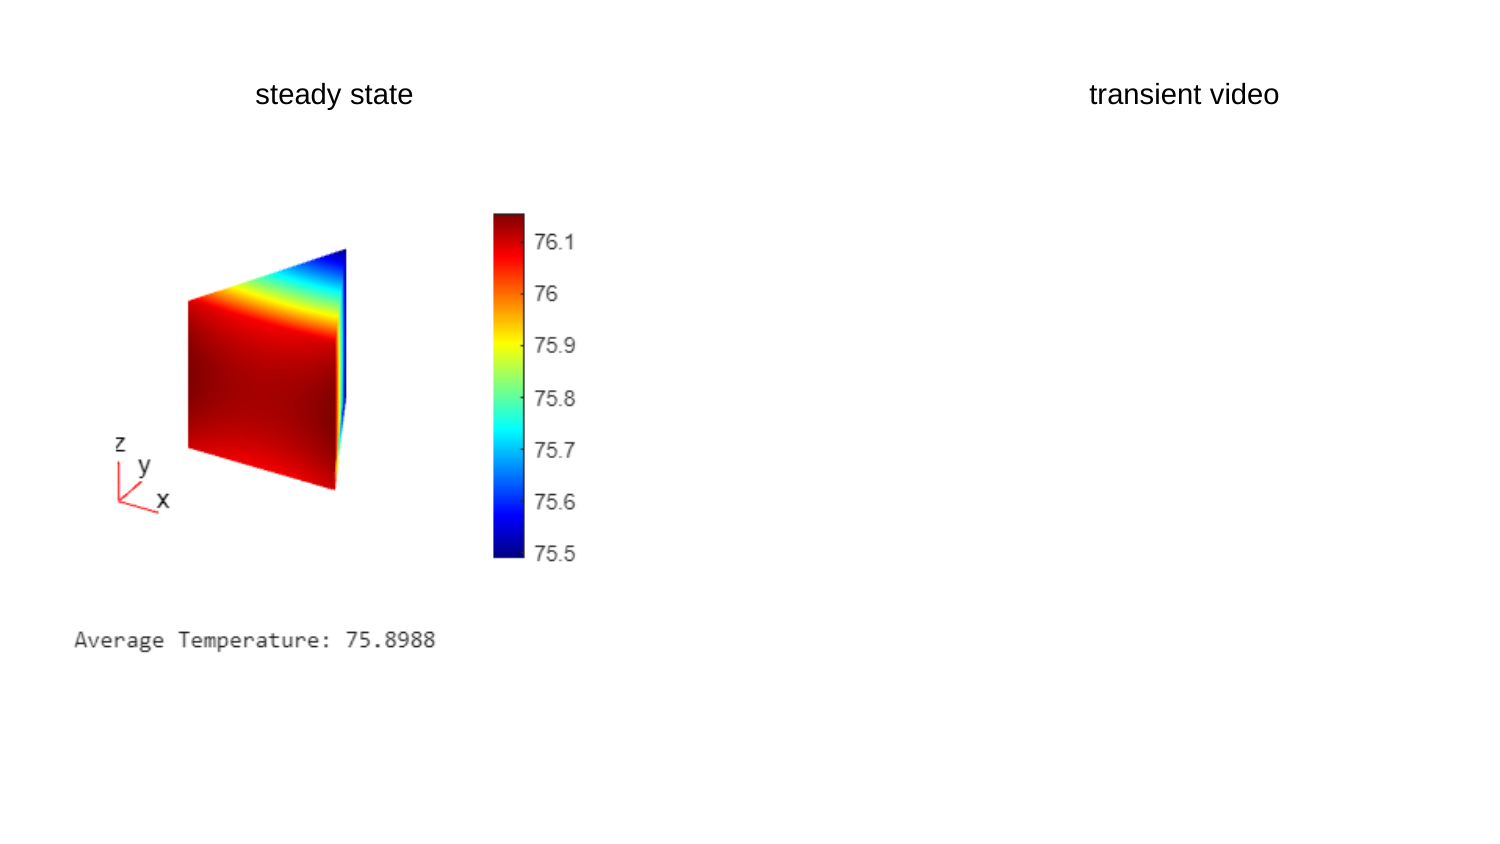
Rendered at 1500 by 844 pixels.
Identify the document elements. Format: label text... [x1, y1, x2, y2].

text_box transient video [1014, 60, 1355, 125]
text_box steady state [164, 60, 505, 125]
picture [60, 187, 622, 657]
